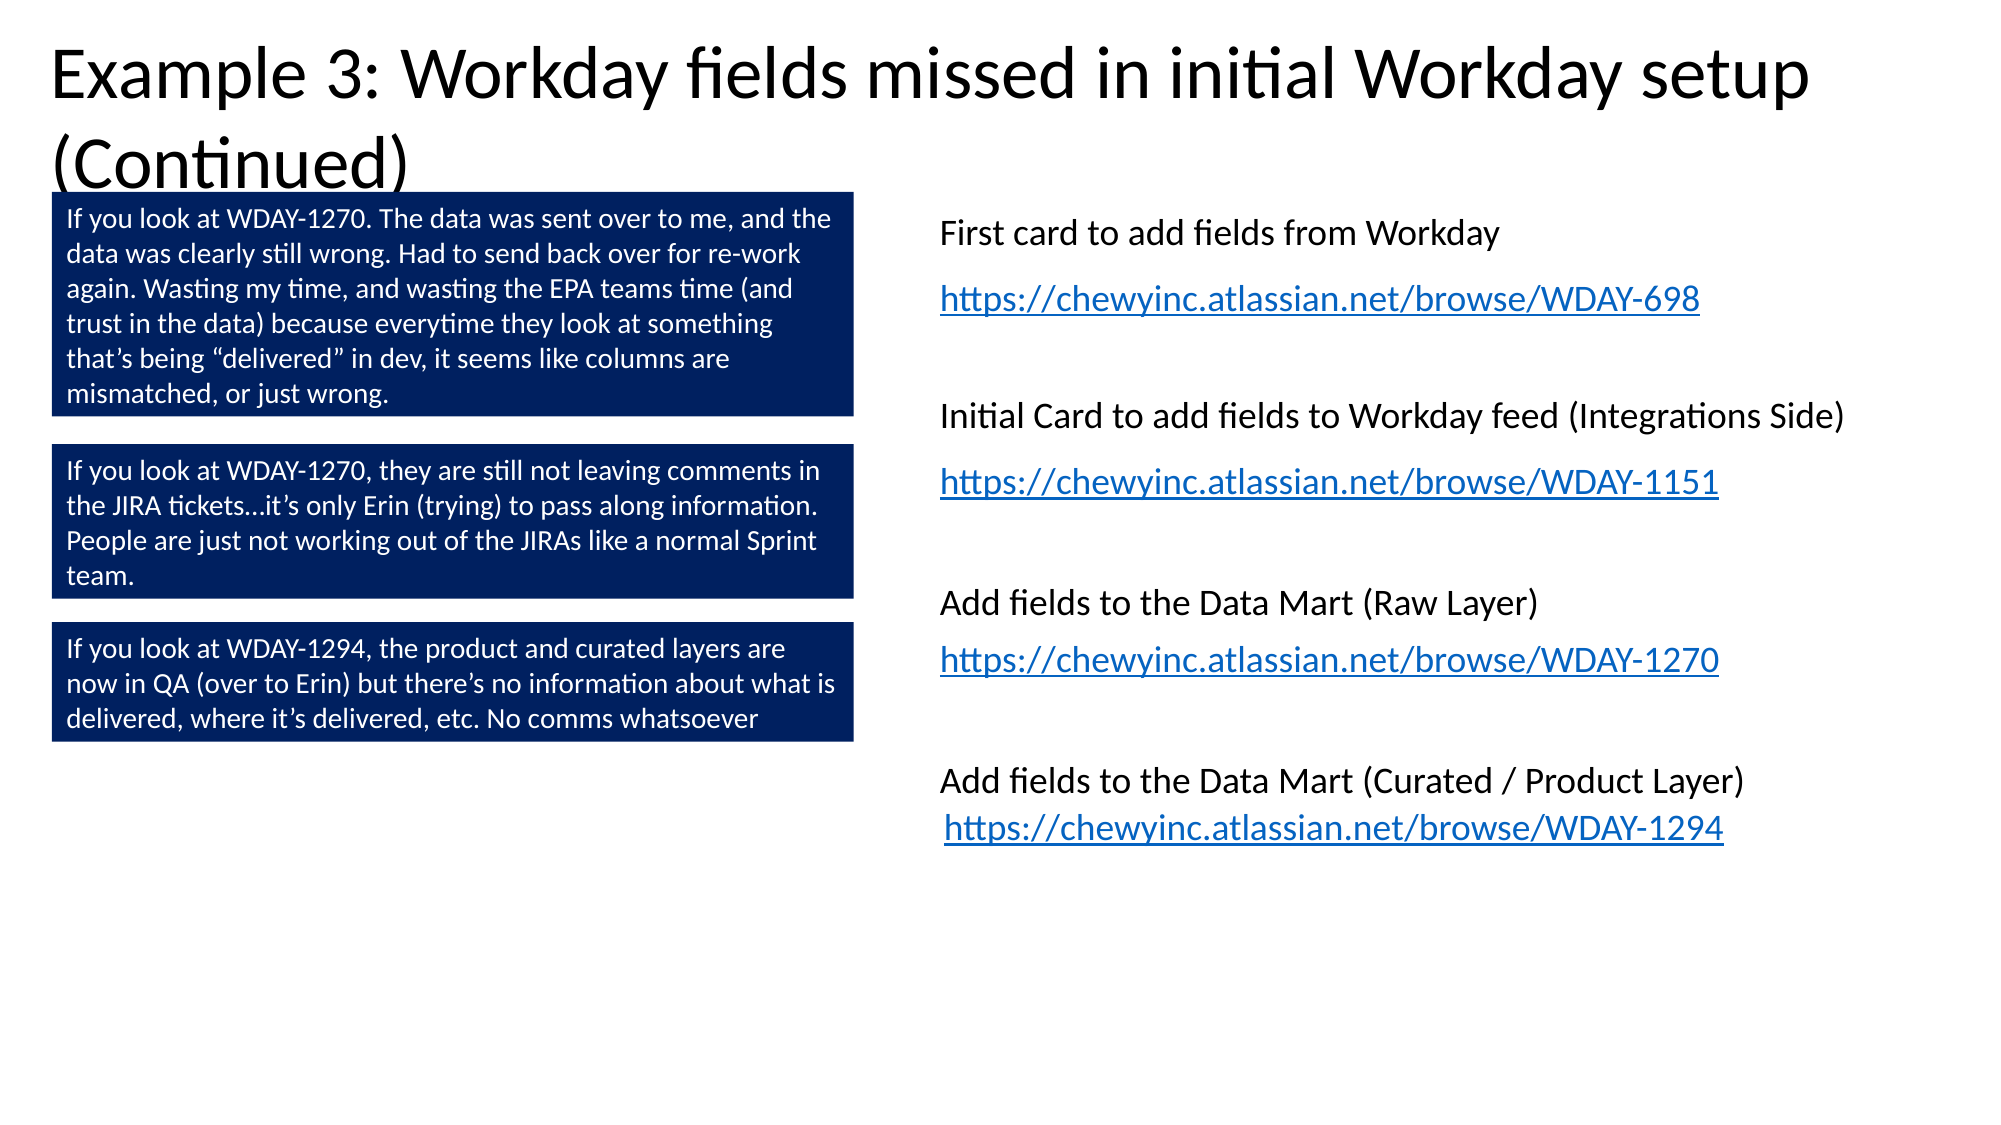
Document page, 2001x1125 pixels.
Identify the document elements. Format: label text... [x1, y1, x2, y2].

text_box If you look at WDAY-1270, they are still not leaving comments in the JIRA tickets…it’s only Erin (trying) to pass along information. People are just not working out of the JIRAs like a normal Sprint team. [51, 444, 854, 599]
text_box Initial Card to add fields to Workday feed (Integrations Side) [924, 383, 1875, 444]
text_box Add fields to the Data Mart (Curated / Product Layer) [924, 748, 1875, 808]
text_box If you look at WDAY-1270. The data was sent over to me, and the data was clearly still wrong. Had to send back over for re-work again. Wasting my time, and wasting the EPA teams time (and trust in the data) because everytime they look at something that’s being “delivered” in dev, it seems like columns are mismatched, or just wrong. [51, 191, 854, 417]
text_box Example 3: Workday fields missed in initial Workday setup (Continued) [35, 16, 1954, 212]
text_box https://chewyinc.atlassian.net/browse/WDAY-1294 [929, 808, 1739, 856]
text_box https://chewyinc.atlassian.net/browse/WDAY-1151 [924, 449, 1925, 510]
text_box https://chewyinc.atlassian.net/browse/WDAY-1270 [924, 627, 1925, 688]
text_box If you look at WDAY-1294, the product and curated layers are now in QA (over to Erin) but there’s no information about what is delivered, where it’s delivered, etc. No comms whatsoever [51, 622, 854, 742]
text_box https://chewyinc.atlassian.net/browse/WDAY-698 [924, 266, 1925, 327]
text_box First card to add fields from Workday [924, 200, 1875, 260]
text_box Add fields to the Data Mart (Raw Layer) [924, 570, 1875, 631]
